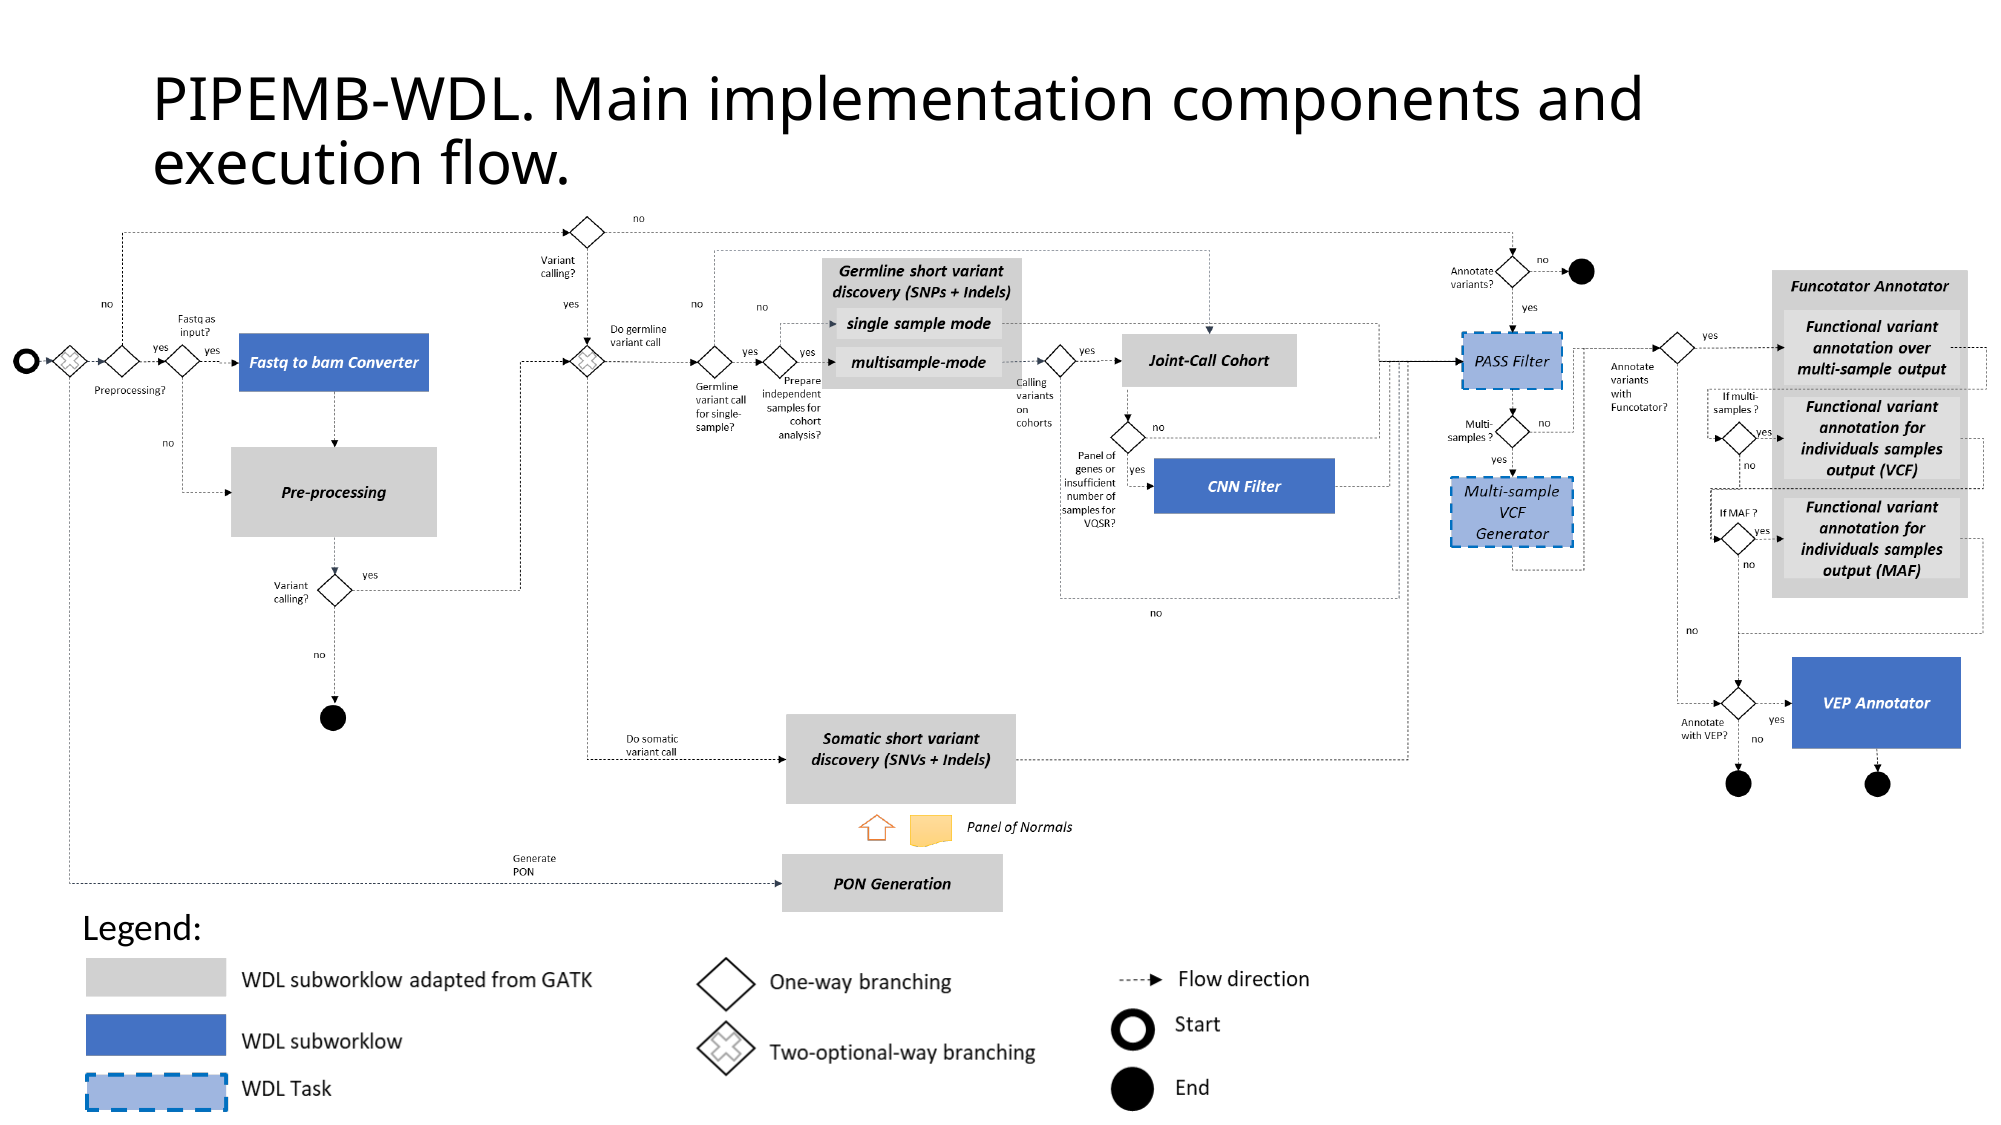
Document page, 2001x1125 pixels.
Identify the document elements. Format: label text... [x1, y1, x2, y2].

title PIPEMB-WDL. Main implementation components and execution flow. [137, 59, 1863, 206]
picture [12, 206, 1987, 912]
picture [85, 956, 1327, 1116]
text_box Legend: [67, 912, 218, 956]
